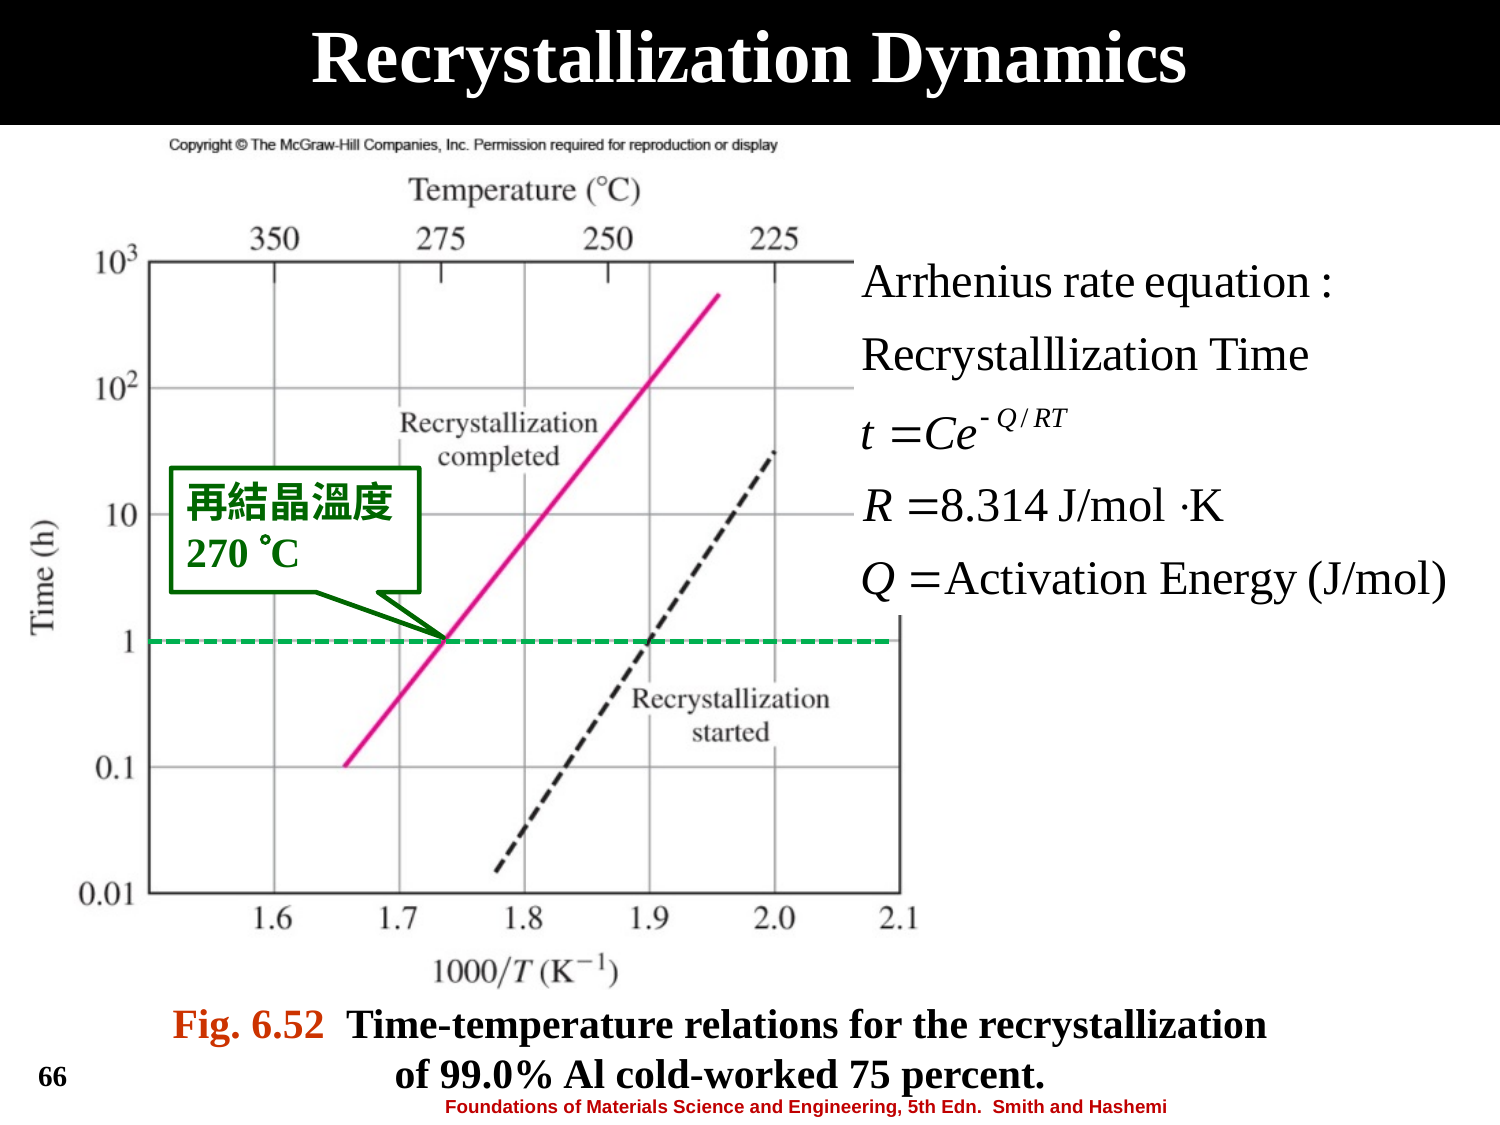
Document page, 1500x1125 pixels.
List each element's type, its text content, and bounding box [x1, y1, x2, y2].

text_box Fig. 6.52 Time-temperature relations for the recrystallization of 99.0% Al cold-worked 75 percent. [147, 989, 1294, 1105]
picture [29, 137, 919, 990]
slide_number 66 [0, 1049, 83, 1125]
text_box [853, 255, 1457, 615]
text_box Recrystallization Dynamics [0, 0, 1500, 125]
